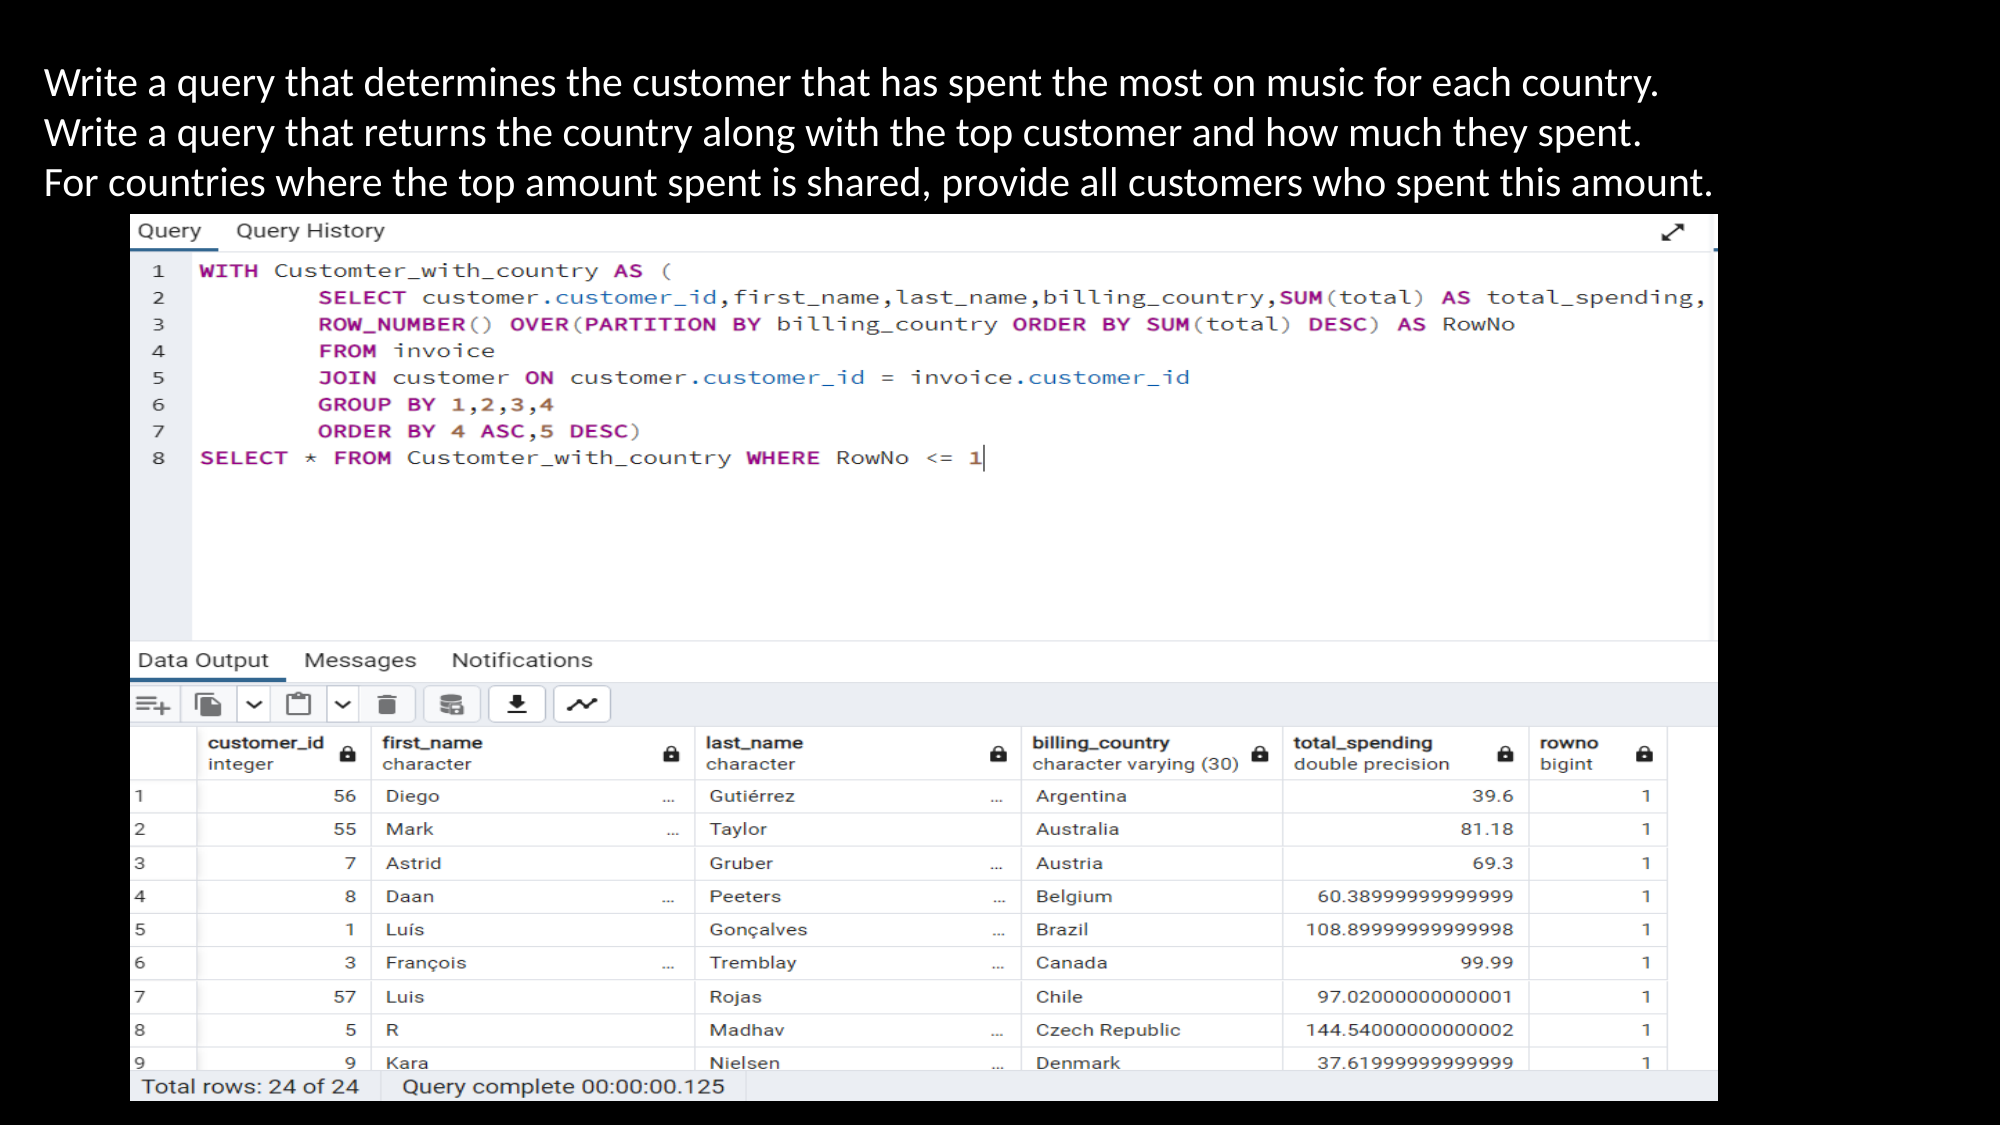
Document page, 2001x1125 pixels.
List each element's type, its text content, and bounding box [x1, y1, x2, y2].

picture [130, 214, 1718, 1101]
text_box Write a query that determines the customer that has spent the most on music for each country. Write a query that returns the country along with the top customer and how much they spent. For countries where the top amount spent is shared, provide all customers who spent this amount. [29, 47, 1885, 213]
